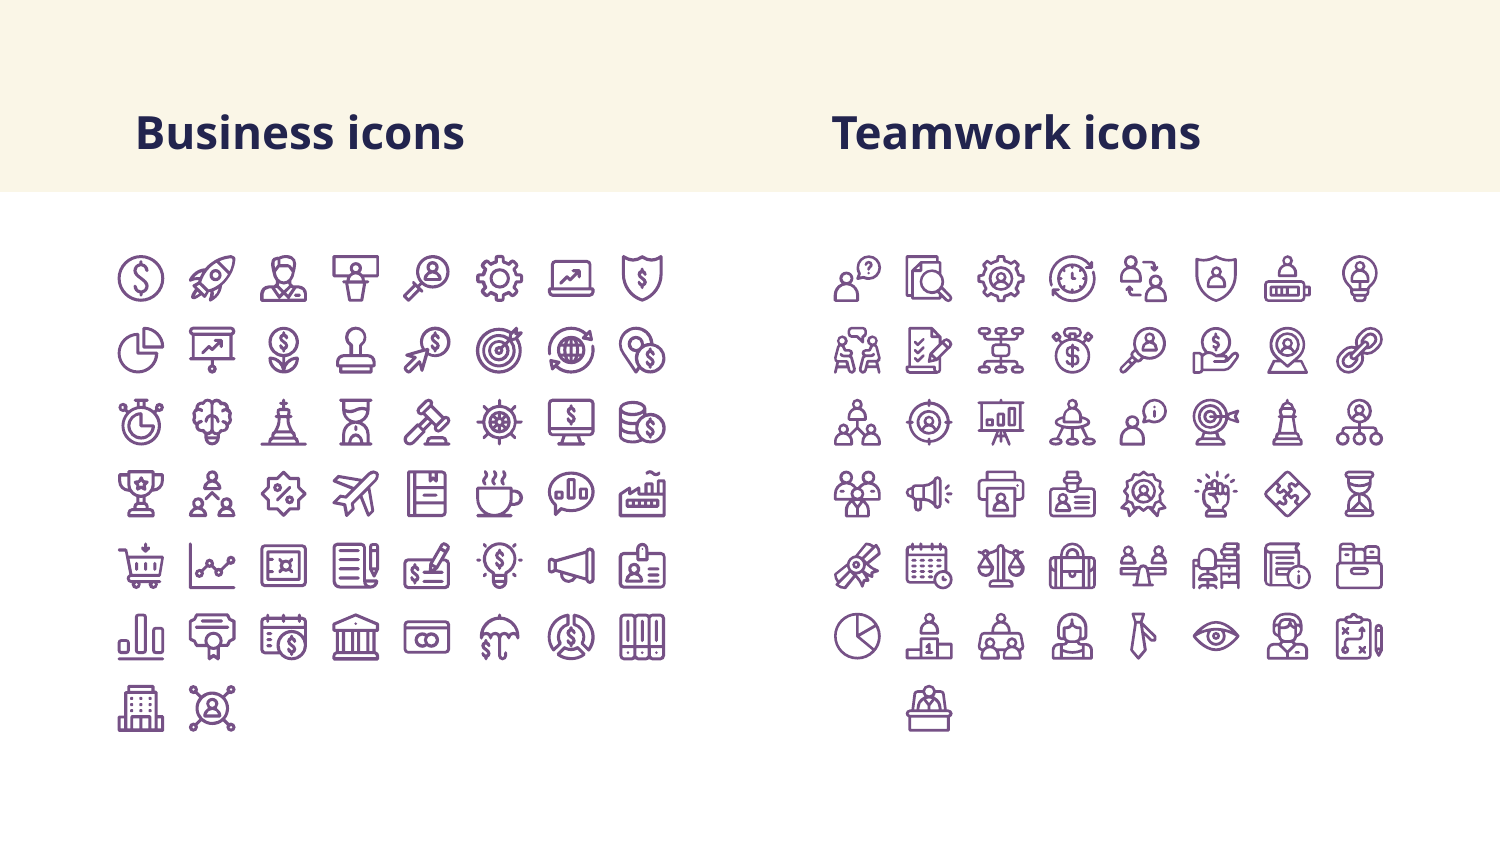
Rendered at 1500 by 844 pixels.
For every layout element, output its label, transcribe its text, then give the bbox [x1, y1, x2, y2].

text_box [475, 254, 524, 303]
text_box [117, 542, 165, 590]
text_box [1130, 612, 1157, 660]
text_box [259, 613, 308, 661]
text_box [1263, 542, 1312, 590]
title Teamwork icons [816, 88, 1384, 168]
text_box [1048, 542, 1096, 590]
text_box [905, 612, 953, 660]
text_box [977, 543, 1025, 588]
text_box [547, 471, 595, 517]
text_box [1048, 470, 1097, 518]
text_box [117, 398, 165, 446]
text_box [619, 613, 666, 661]
text_box [260, 398, 308, 446]
text_box [834, 612, 881, 660]
text_box [1335, 398, 1384, 446]
text_box [1264, 470, 1311, 518]
text_box [905, 255, 953, 303]
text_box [1119, 398, 1168, 446]
text_box [1192, 398, 1240, 446]
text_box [618, 326, 666, 374]
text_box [188, 613, 236, 661]
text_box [1263, 254, 1312, 303]
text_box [618, 542, 666, 589]
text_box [1192, 620, 1240, 652]
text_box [977, 398, 1025, 446]
title Business icons [119, 88, 669, 168]
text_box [117, 613, 165, 661]
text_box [403, 326, 451, 374]
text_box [117, 469, 165, 518]
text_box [117, 326, 165, 374]
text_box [1193, 470, 1239, 518]
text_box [621, 254, 663, 302]
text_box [260, 470, 308, 518]
text_box [905, 684, 953, 732]
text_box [547, 613, 596, 661]
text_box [479, 613, 520, 661]
text_box [977, 327, 1025, 374]
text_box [406, 470, 447, 518]
text_box [1049, 398, 1096, 446]
text_box [332, 470, 379, 517]
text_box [833, 326, 882, 375]
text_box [332, 613, 380, 661]
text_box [905, 398, 954, 447]
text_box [977, 254, 1025, 303]
text_box [192, 398, 233, 446]
text_box [1344, 470, 1375, 518]
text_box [1118, 326, 1168, 374]
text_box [188, 684, 236, 733]
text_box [338, 398, 373, 446]
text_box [1266, 612, 1309, 660]
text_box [1195, 254, 1238, 303]
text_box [475, 398, 524, 446]
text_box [188, 326, 236, 374]
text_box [475, 469, 524, 518]
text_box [546, 326, 596, 374]
text_box [336, 326, 376, 374]
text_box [1048, 254, 1097, 303]
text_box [188, 470, 236, 518]
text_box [833, 255, 882, 303]
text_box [332, 542, 380, 589]
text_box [117, 684, 165, 733]
text_box [1272, 398, 1303, 446]
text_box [1050, 326, 1094, 374]
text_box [547, 259, 595, 298]
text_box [905, 542, 953, 590]
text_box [1192, 326, 1240, 375]
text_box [403, 619, 451, 654]
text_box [547, 398, 595, 446]
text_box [905, 475, 953, 512]
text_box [403, 541, 451, 590]
text_box [547, 547, 595, 584]
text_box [1335, 542, 1384, 590]
text_box [834, 398, 881, 446]
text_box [268, 326, 300, 374]
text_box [618, 469, 666, 518]
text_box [977, 470, 1025, 518]
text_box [475, 542, 524, 590]
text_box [117, 254, 165, 302]
text_box [1192, 542, 1240, 590]
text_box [833, 542, 882, 590]
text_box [259, 254, 308, 303]
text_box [259, 544, 308, 588]
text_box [1266, 326, 1309, 375]
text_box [188, 542, 236, 590]
text_box [475, 326, 523, 374]
text_box [332, 255, 379, 302]
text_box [402, 398, 452, 446]
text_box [833, 470, 882, 518]
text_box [905, 326, 954, 375]
text_box [1342, 255, 1378, 303]
text_box [1051, 612, 1093, 660]
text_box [402, 254, 452, 302]
text_box [1336, 326, 1383, 374]
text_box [1335, 612, 1384, 660]
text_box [1119, 544, 1168, 587]
text_box [977, 612, 1025, 660]
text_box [1119, 470, 1168, 518]
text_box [618, 400, 666, 444]
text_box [188, 254, 236, 302]
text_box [1119, 254, 1168, 303]
